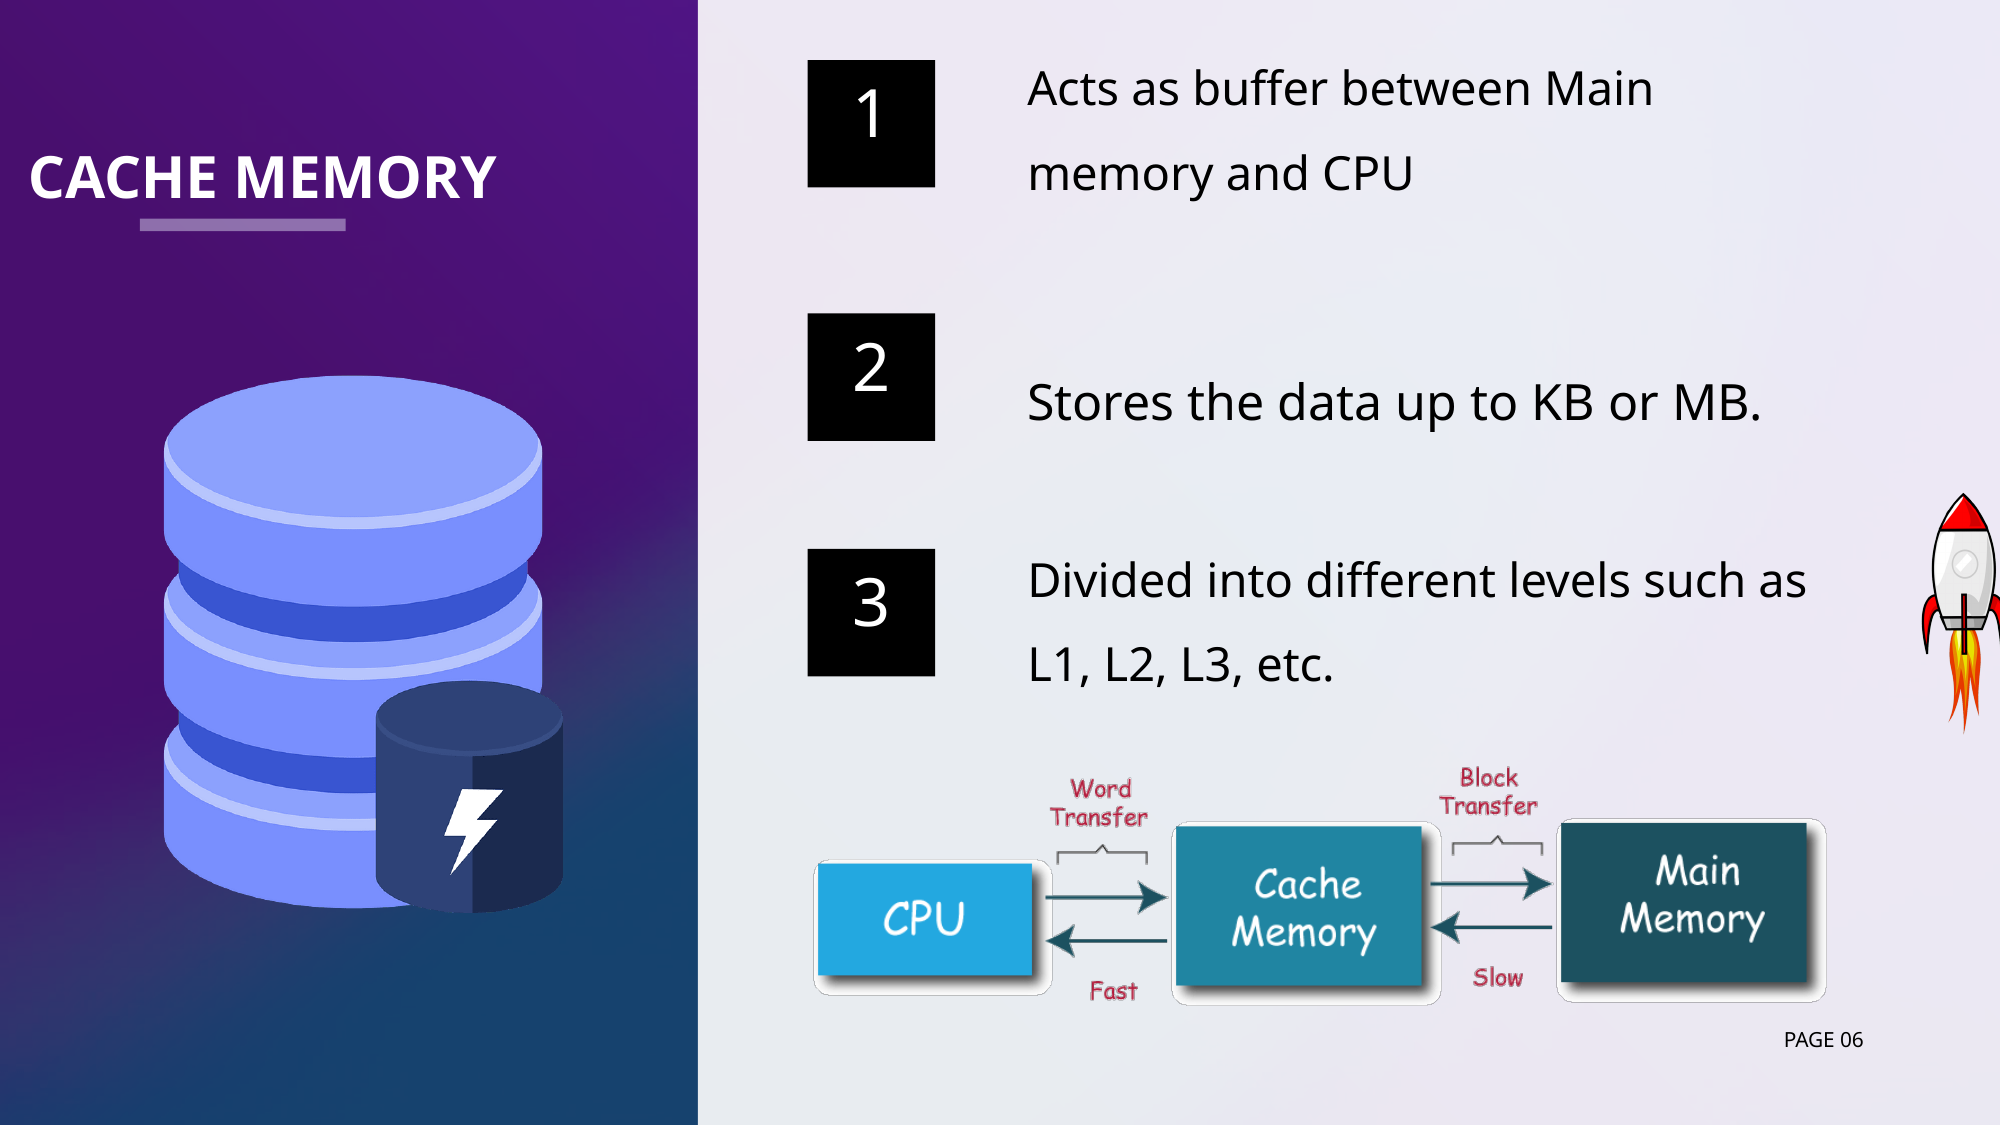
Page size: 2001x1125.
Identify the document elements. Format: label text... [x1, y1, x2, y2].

list 1 [807, 60, 936, 188]
list 3 [807, 548, 936, 677]
title Cache Memory [12, 120, 1737, 217]
list Acts as buffer between Main memory and CPU [1012, 23, 1842, 209]
picture [83, 364, 643, 924]
picture [1842, 493, 2000, 735]
picture [799, 744, 1828, 1033]
list Stores the data up to KB or MB. [1012, 333, 1842, 514]
slide_number Page 06 [1438, 1014, 1864, 1075]
list 2 [807, 313, 936, 441]
list Divided into different levels such as L1, L2, L3, etc. [1012, 514, 1842, 701]
